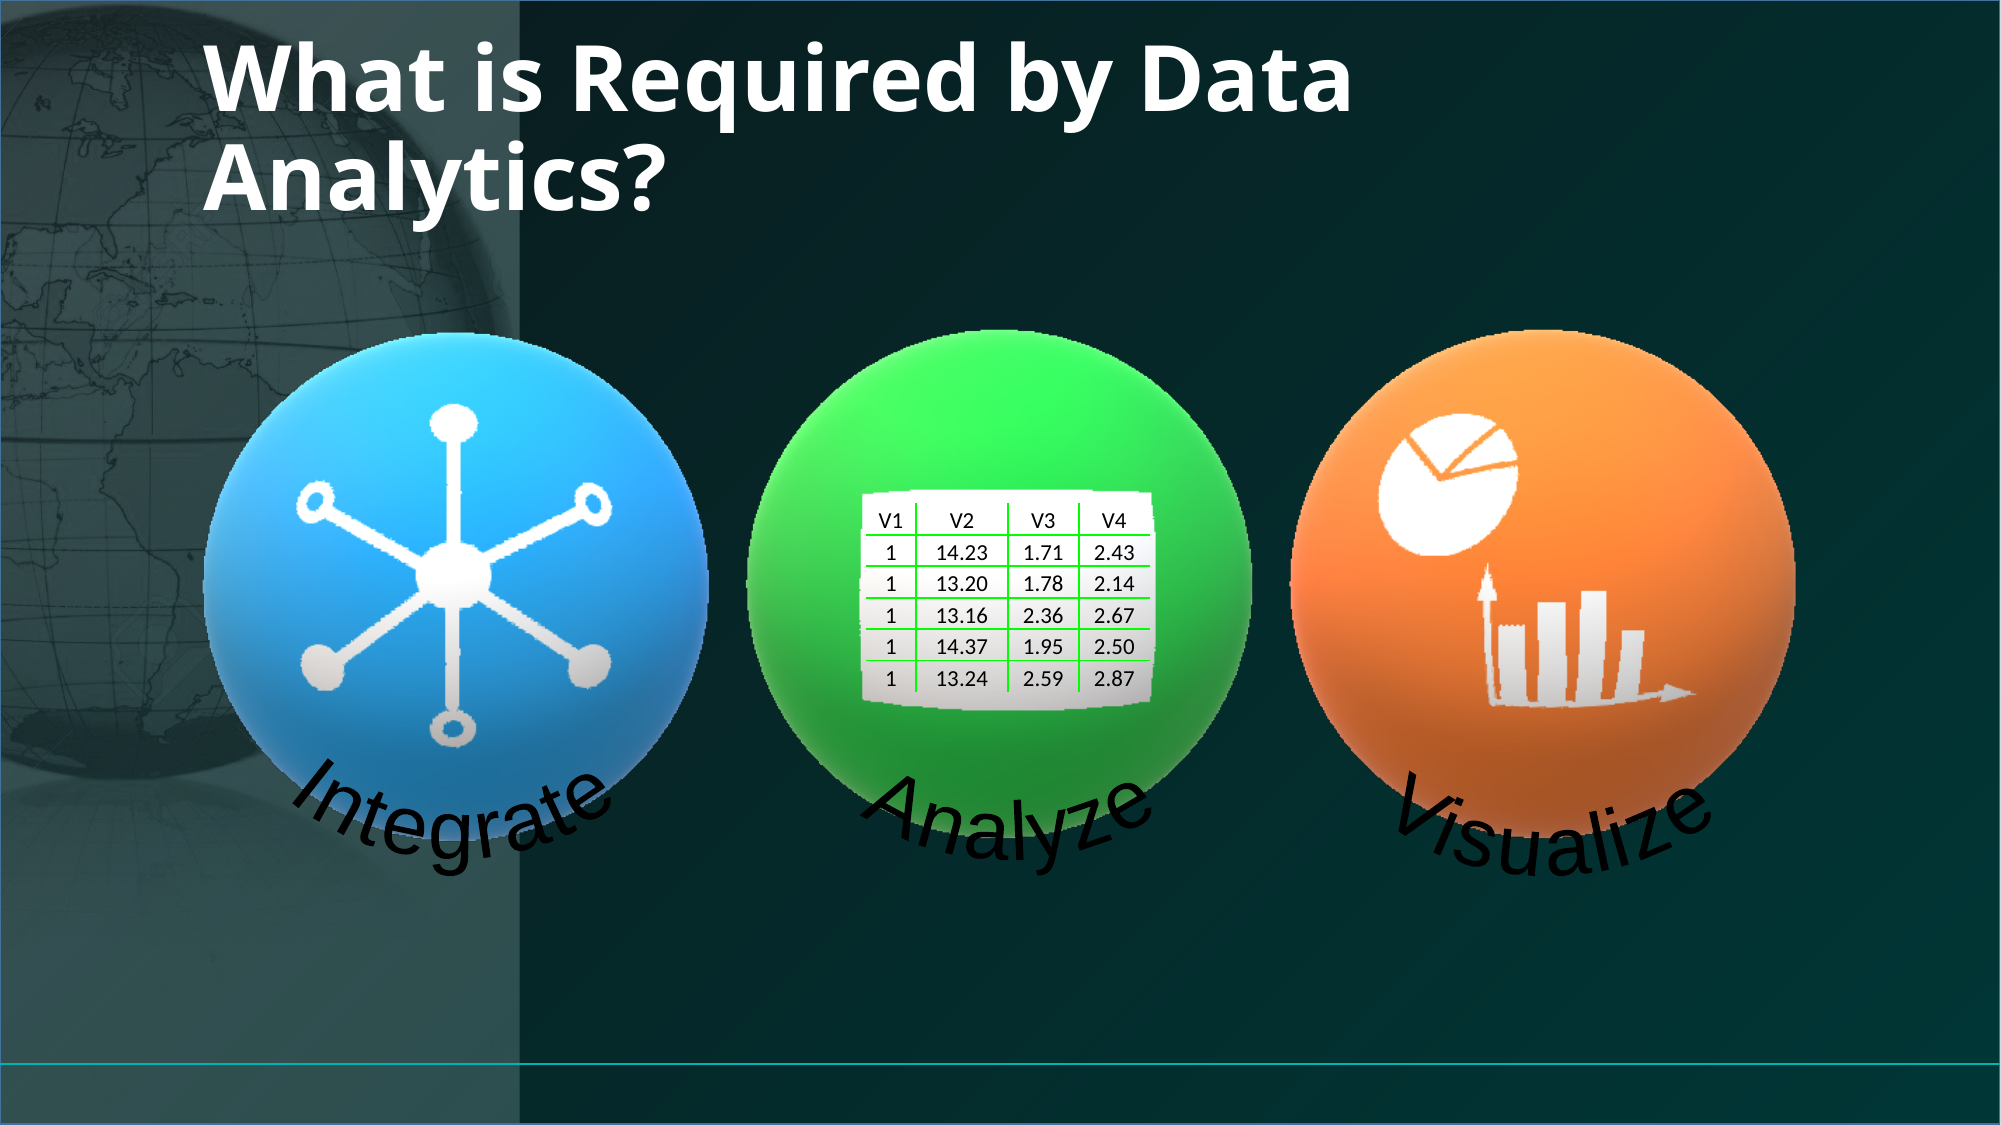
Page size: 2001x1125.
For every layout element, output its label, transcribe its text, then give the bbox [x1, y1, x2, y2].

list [187, 324, 1813, 847]
title What is Required by Data Analytics? [188, 10, 1814, 253]
